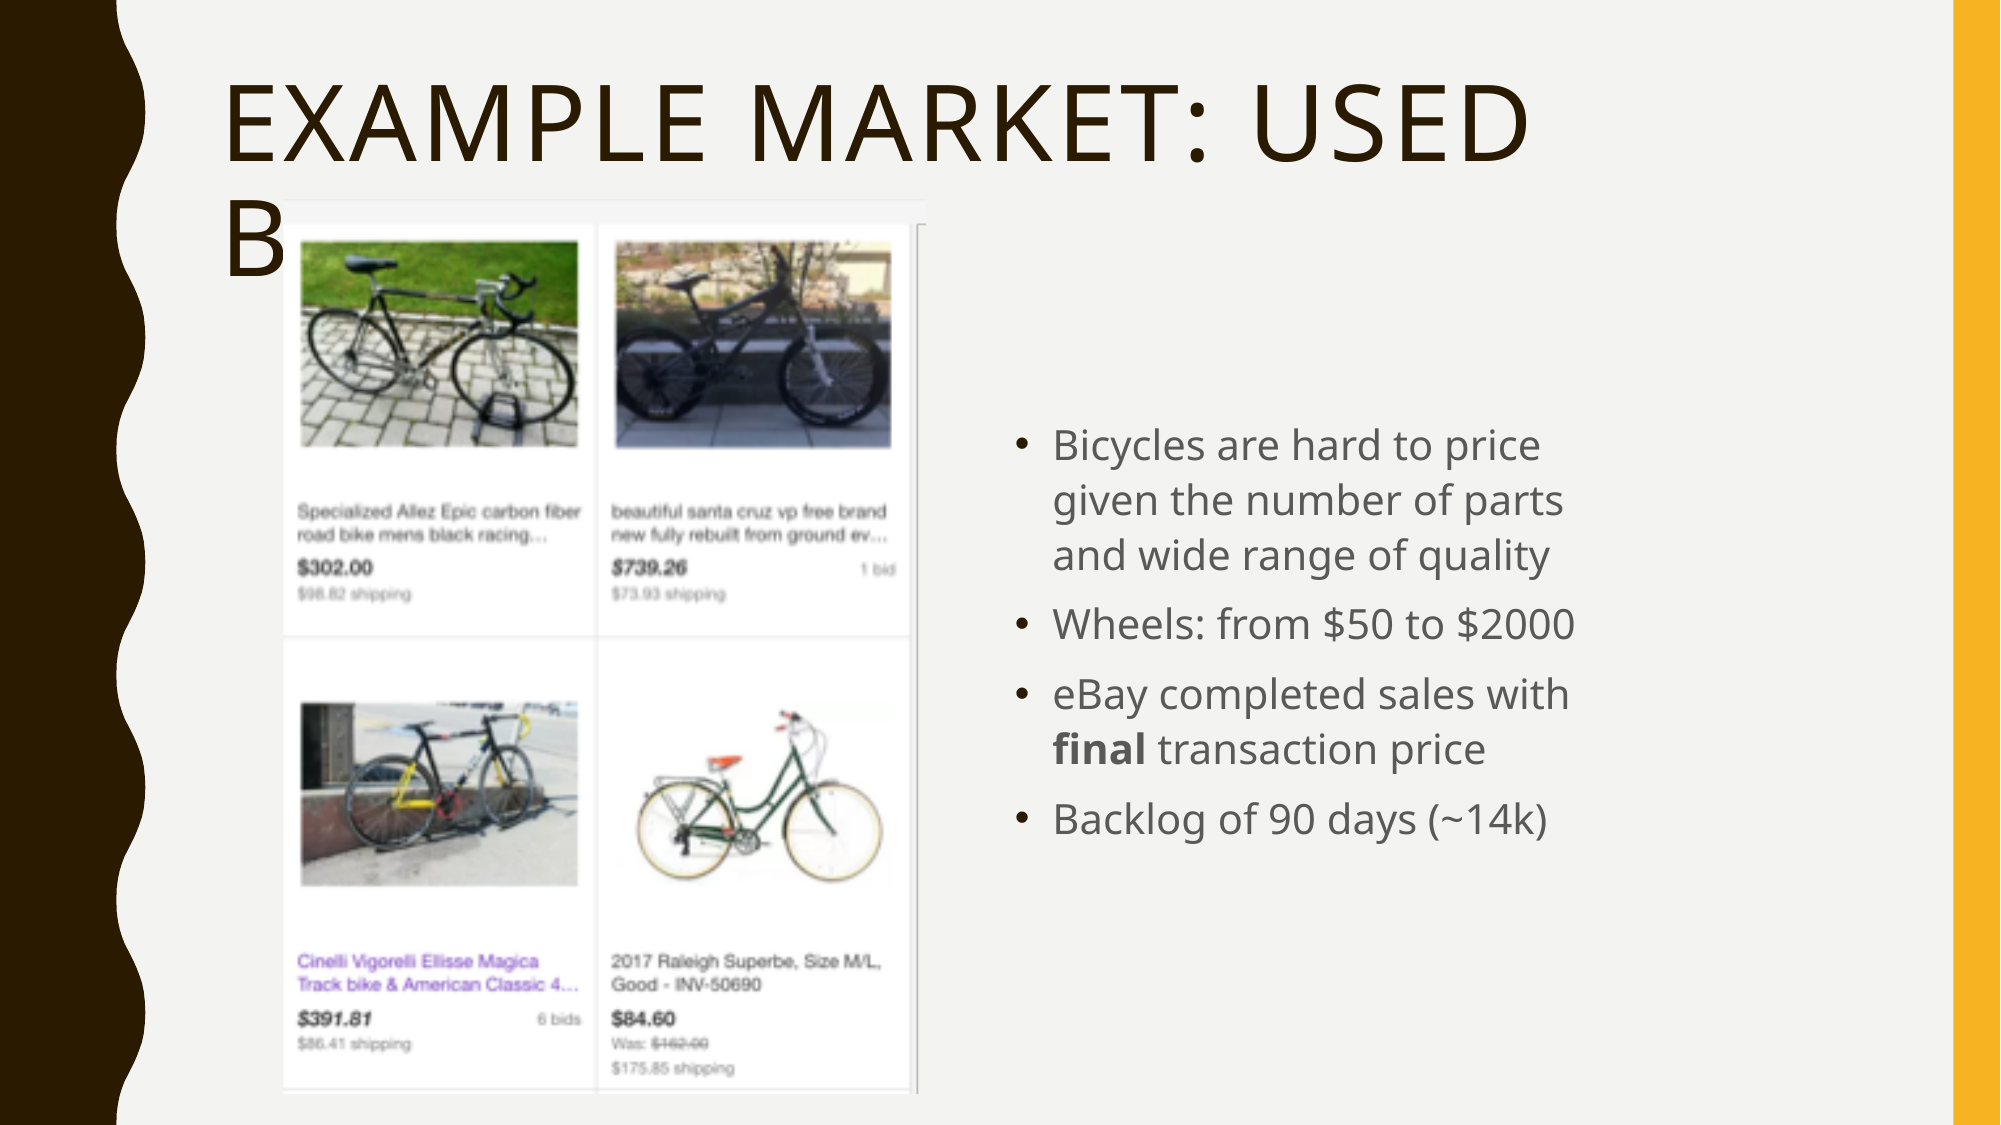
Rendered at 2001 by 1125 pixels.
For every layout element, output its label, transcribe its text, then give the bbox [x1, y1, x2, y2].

title Example market: used bikes [205, 62, 1875, 308]
list Bicycles are hard to price given the number of parts and wide range of quality Wheels: from $50 to $2000 eBay completed sales with final transaction price Backlog of 90 days (~14k) [999, 406, 1664, 961]
picture [283, 199, 926, 1094]
